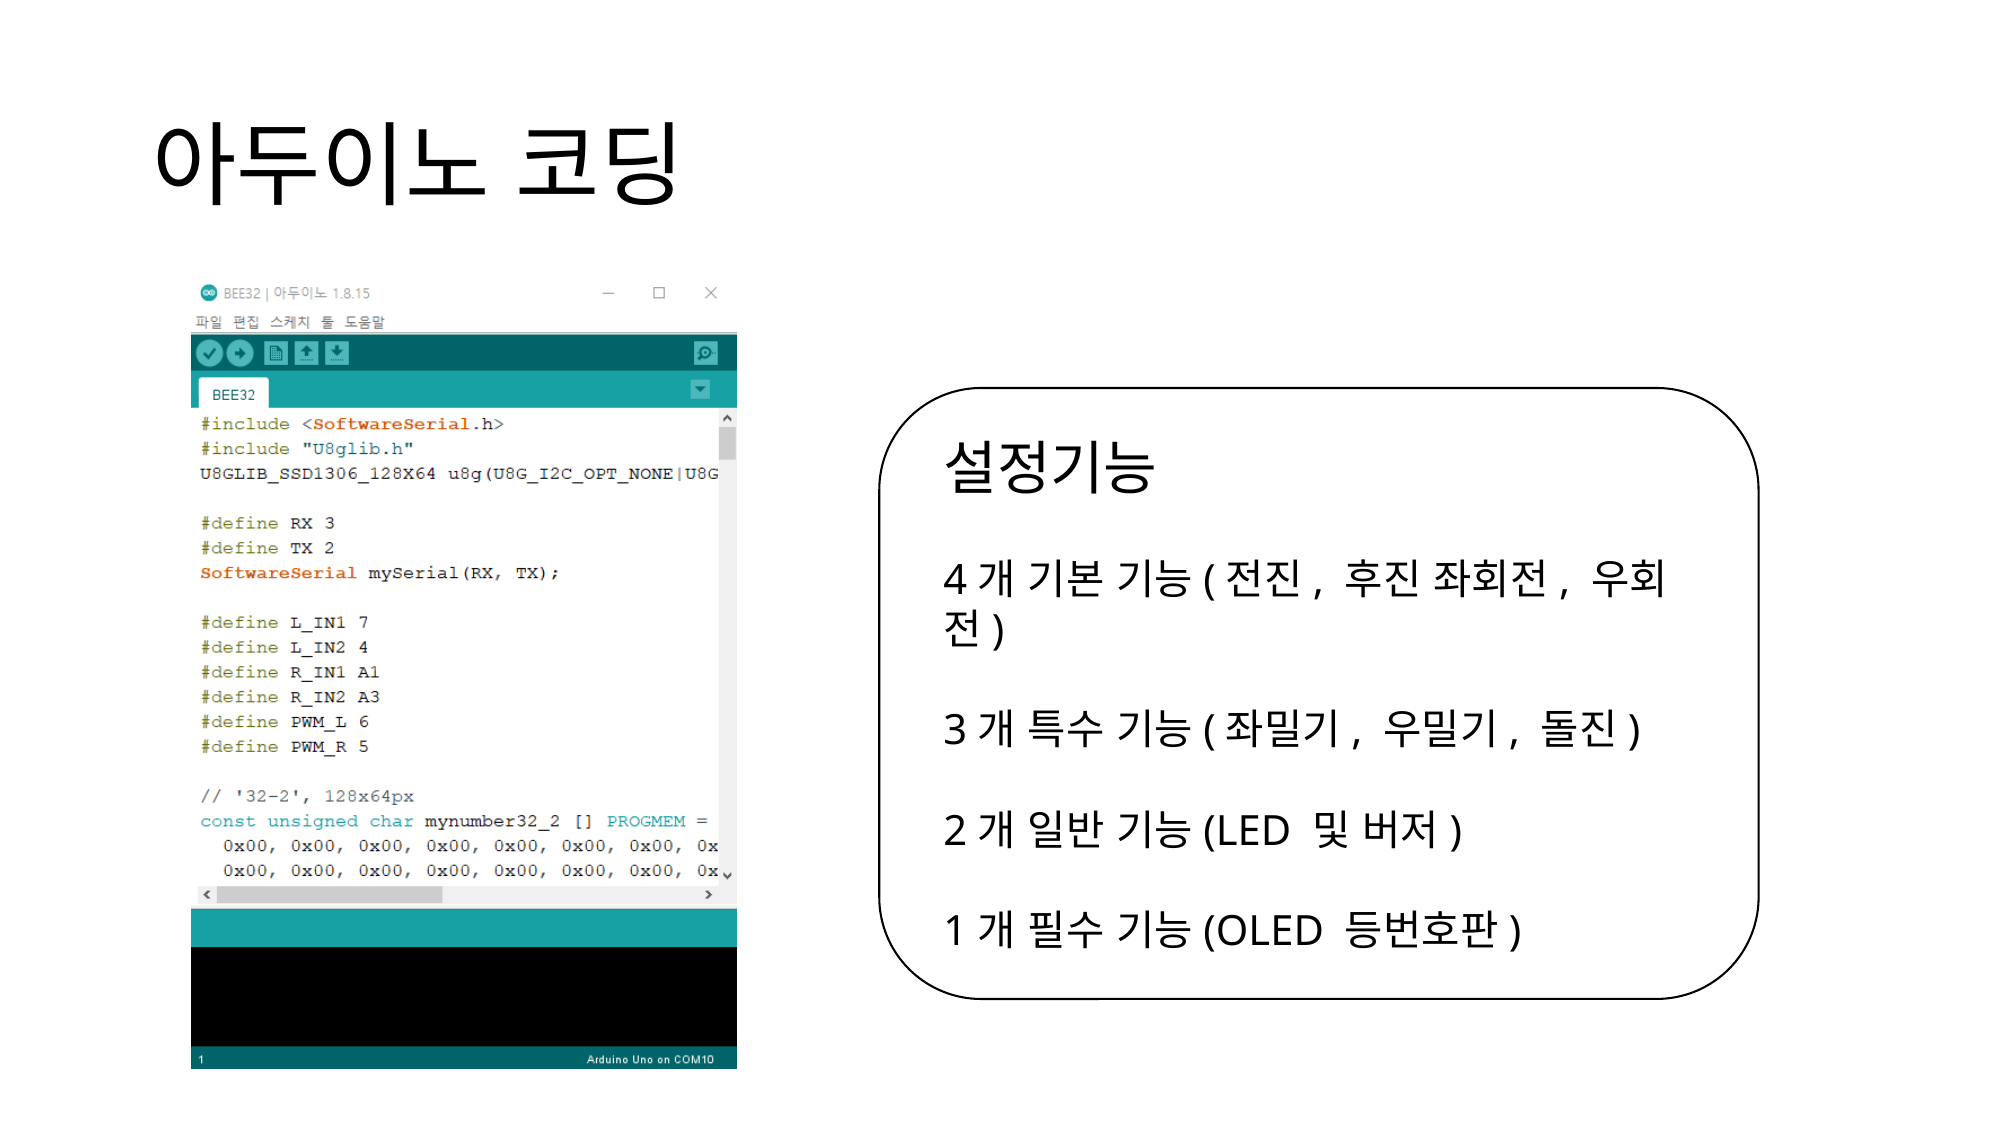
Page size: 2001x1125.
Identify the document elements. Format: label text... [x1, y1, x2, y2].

text_box [878, 386, 1760, 1001]
text_box 설정기능 [928, 424, 1217, 509]
picture [191, 277, 737, 1069]
title 아두이노 코딩 [137, 59, 1863, 278]
text_box 4개 기본 기능(전진, 후진 좌회전, 우회전) 3개 특수 기능(좌밀기, 우밀기, 돌진) 2개 일반 기능(LED 및 버저) 1개 필수 기능(OLED 등번호판) [928, 545, 1741, 961]
